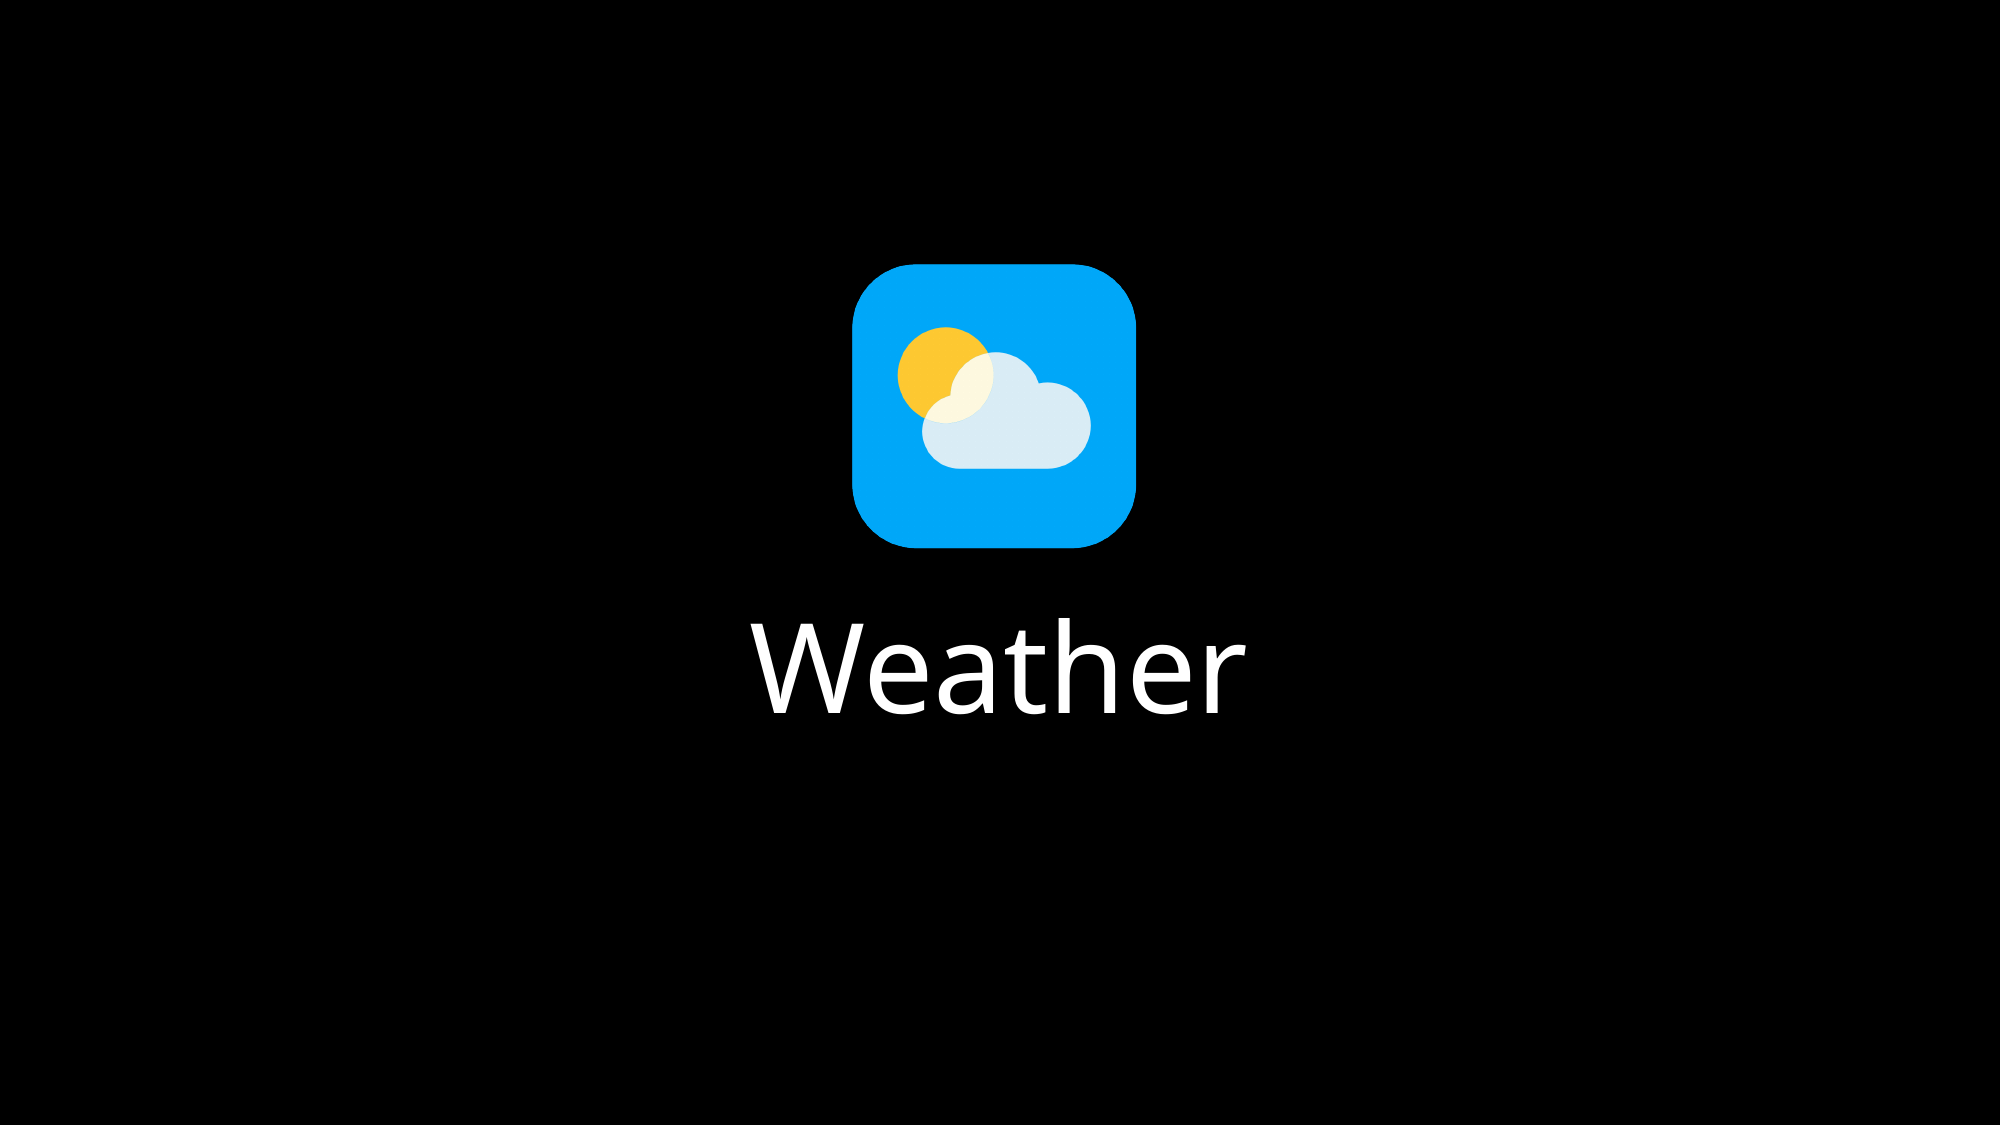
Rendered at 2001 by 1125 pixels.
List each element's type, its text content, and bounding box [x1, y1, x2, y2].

picture [842, 247, 1158, 563]
title Weather [136, 280, 1862, 749]
